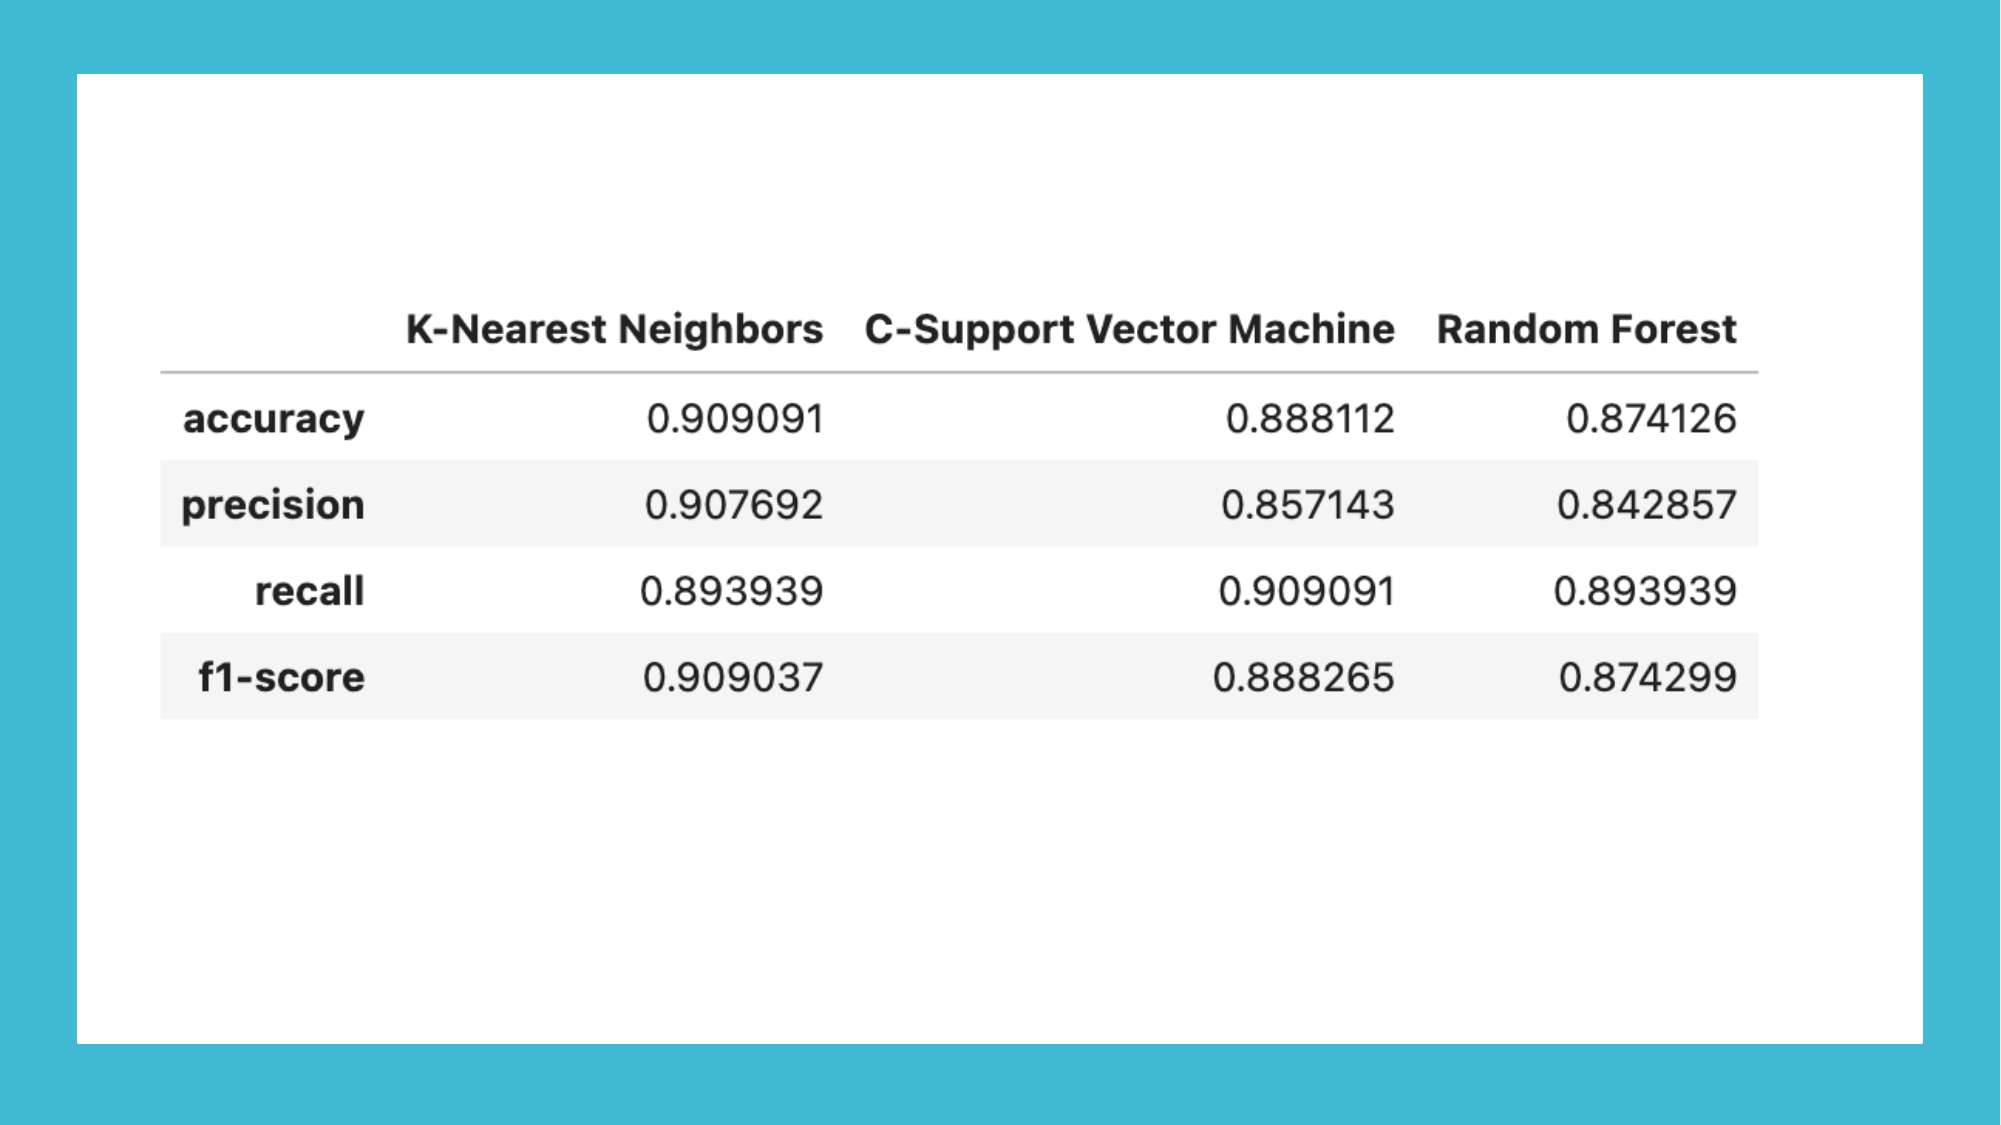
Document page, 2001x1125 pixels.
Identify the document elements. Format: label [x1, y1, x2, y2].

text_box [77, 74, 1923, 1044]
picture [130, 273, 1870, 844]
text_box [0, 0, 2000, 1125]
